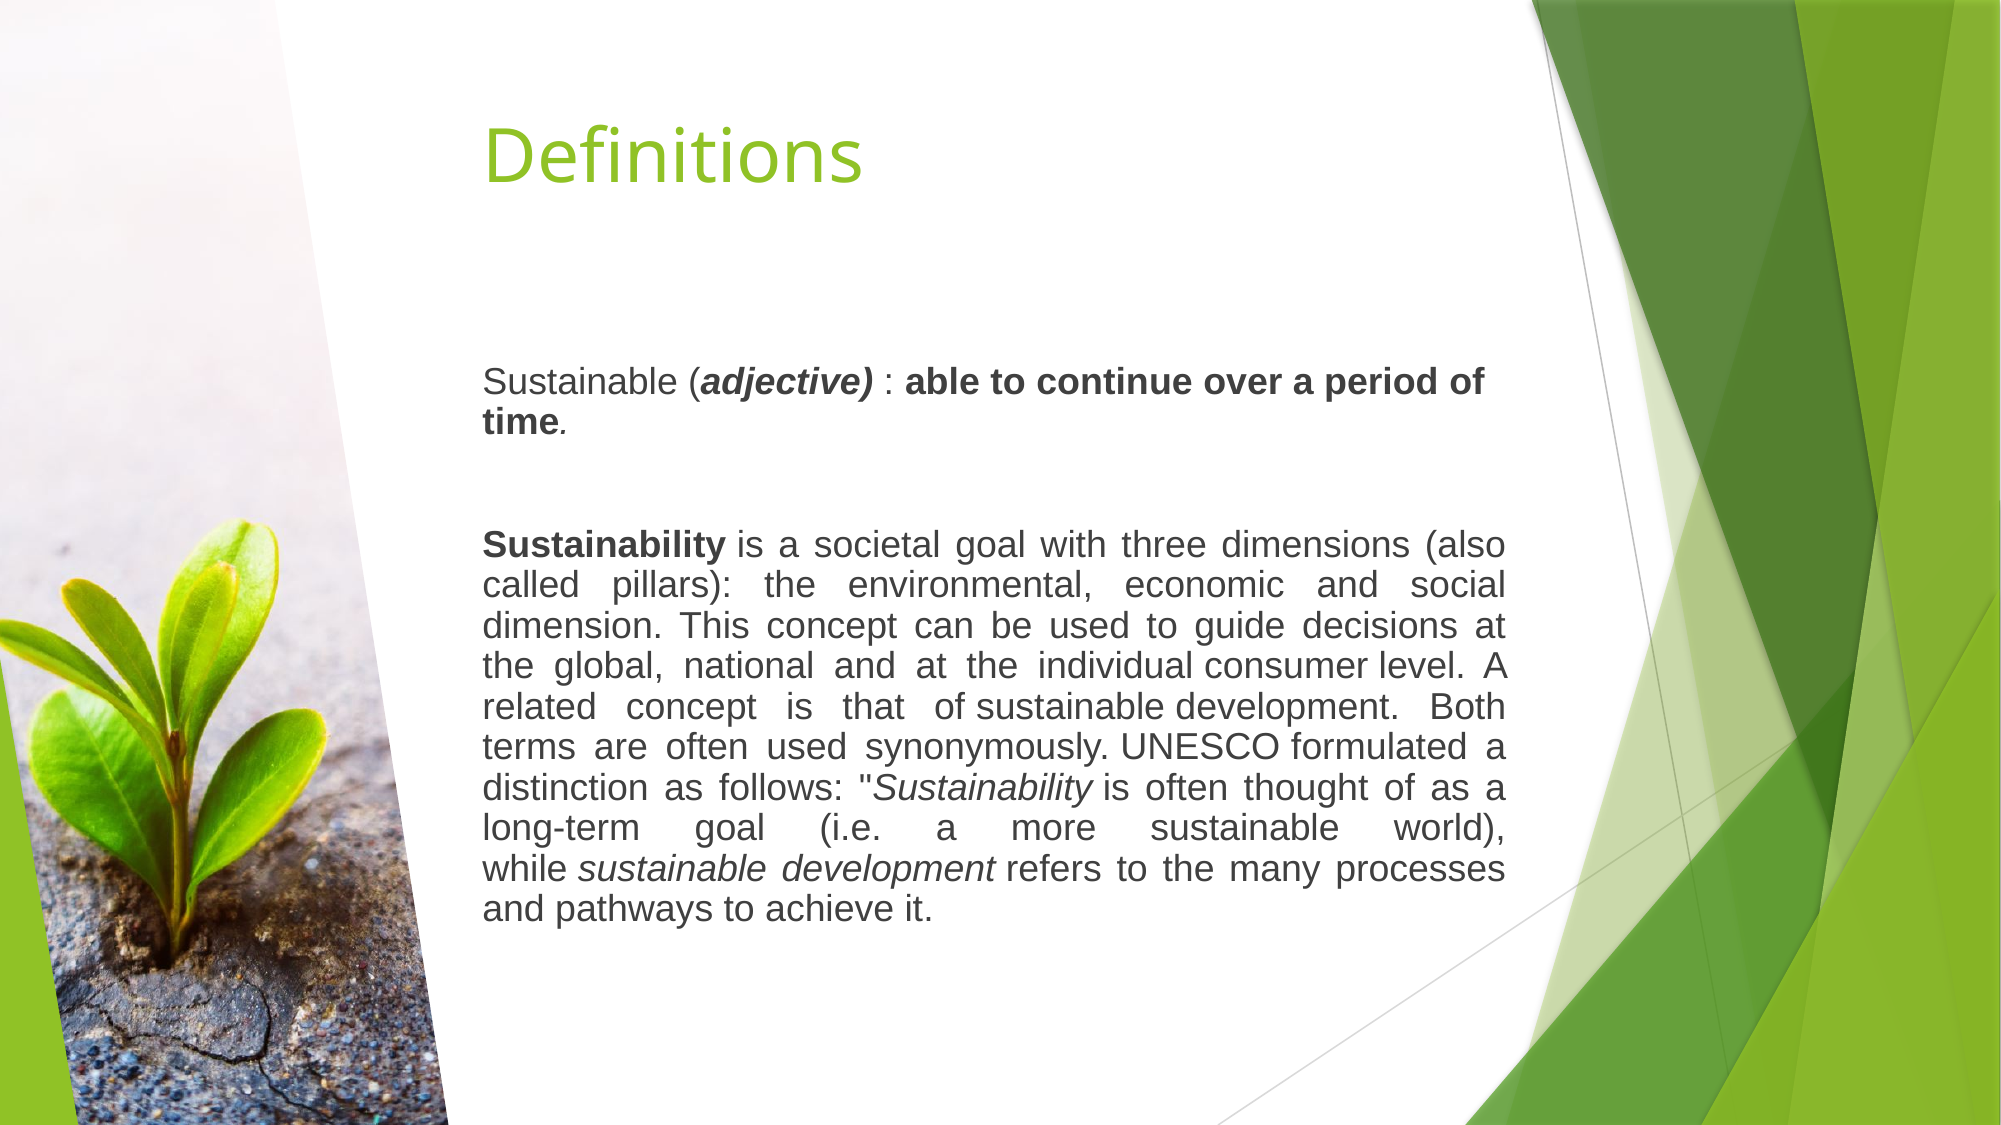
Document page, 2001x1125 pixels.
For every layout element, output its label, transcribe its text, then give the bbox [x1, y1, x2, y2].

list Sustainable (adjective) : able to continue over a period of time. Sustainability is a societal goal with three dimensions (also called pillars): the environmental, economic and social dimension. This concept can be used to guide decisions at the global, national and at the individual consumer level. A related concept is that of sustainable development. Both terms are often used synonymously. UNESCO formulated a distinction as follows: "Sustainability is often thought of as a long-term goal (i.e. a more sustainable world), while sustainable development refers to the many processes and pathways to achieve it. [467, 354, 1522, 992]
picture [0, 0, 449, 1125]
title Definitions [467, 99, 1522, 317]
